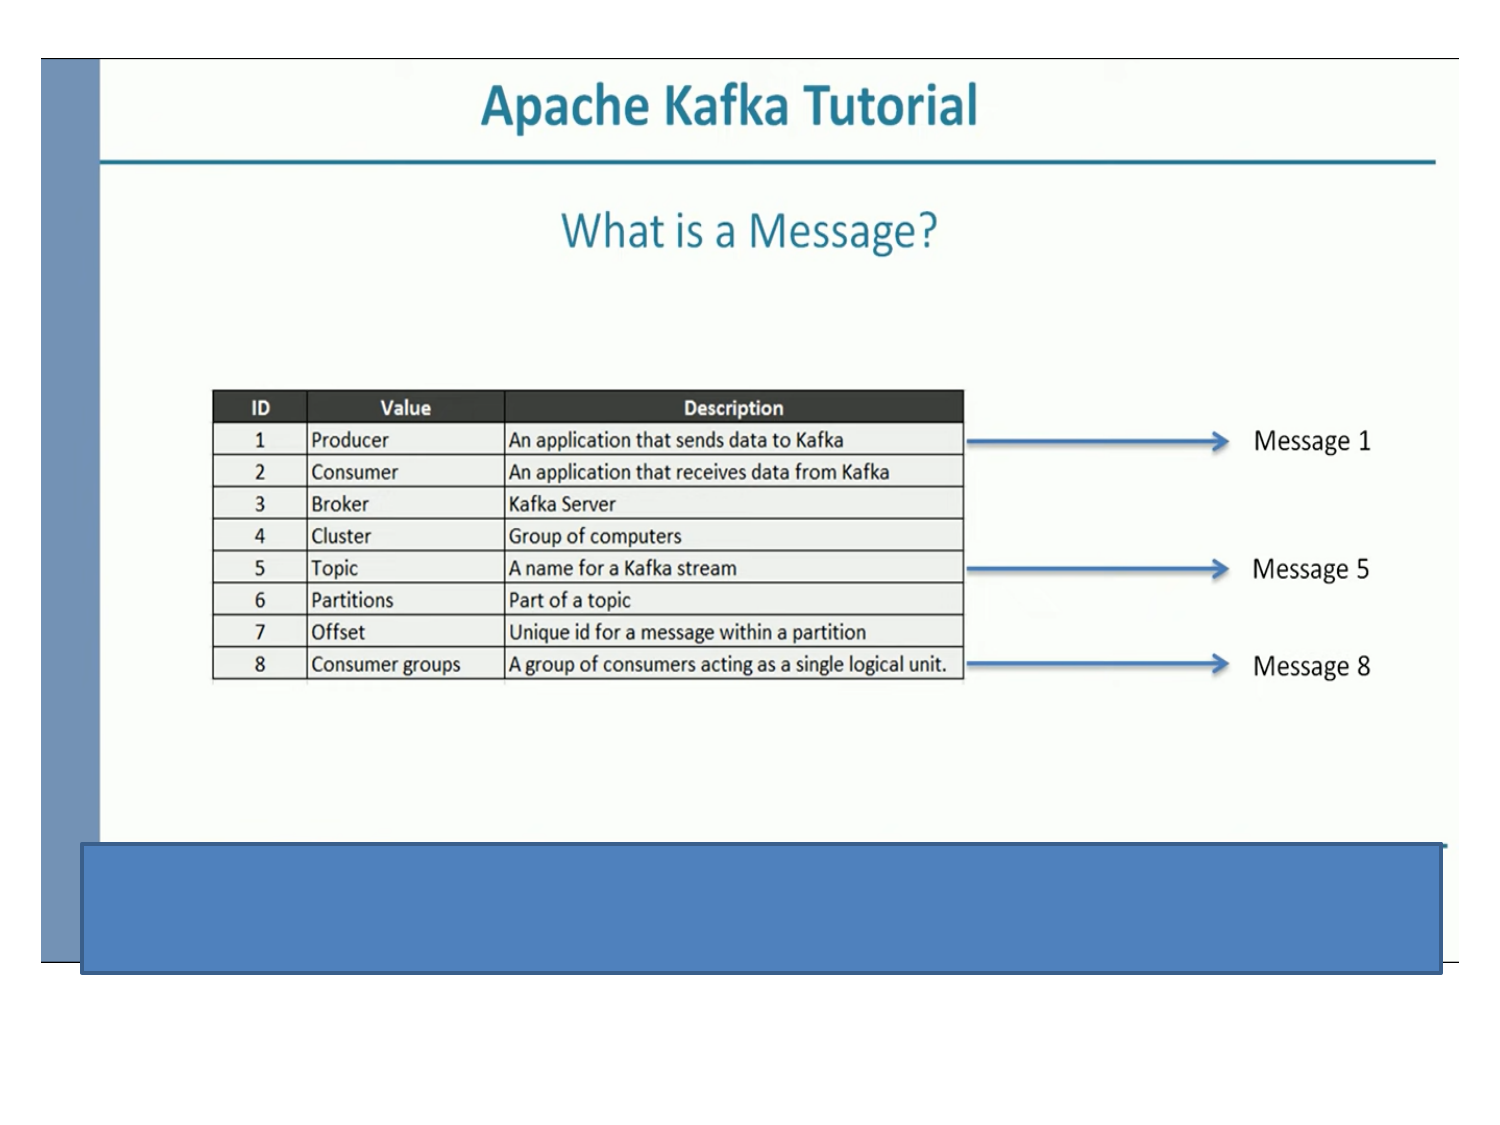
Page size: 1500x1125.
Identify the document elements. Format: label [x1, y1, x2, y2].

picture [41, 58, 1459, 963]
text_box [80, 971, 1443, 975]
